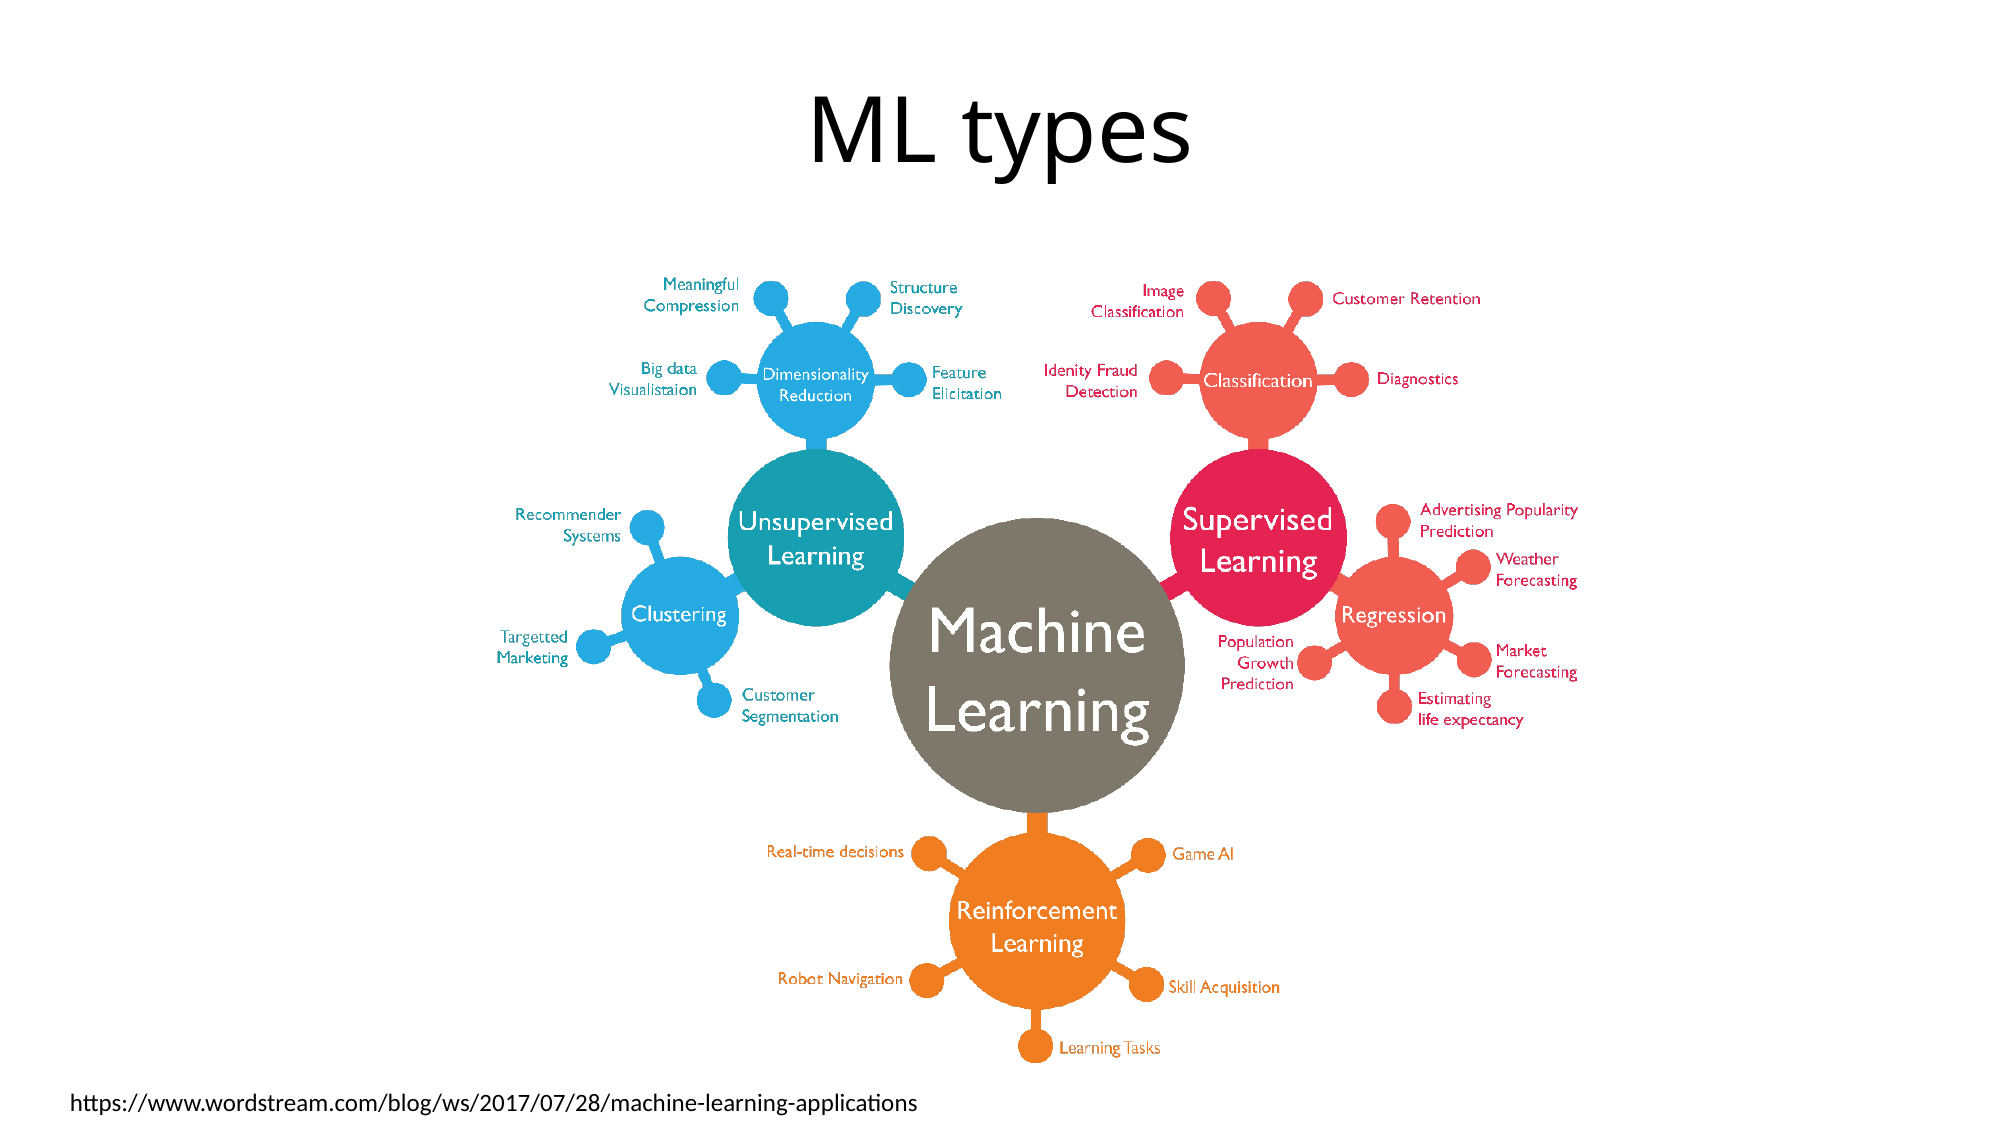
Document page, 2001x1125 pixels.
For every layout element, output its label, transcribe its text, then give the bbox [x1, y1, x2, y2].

text_box https://www.wordstream.com/blog/ws/2017/07/28/machine-learning-applications [55, 1079, 1000, 1125]
title ML types [137, 59, 1863, 206]
picture [481, 270, 1593, 1066]
